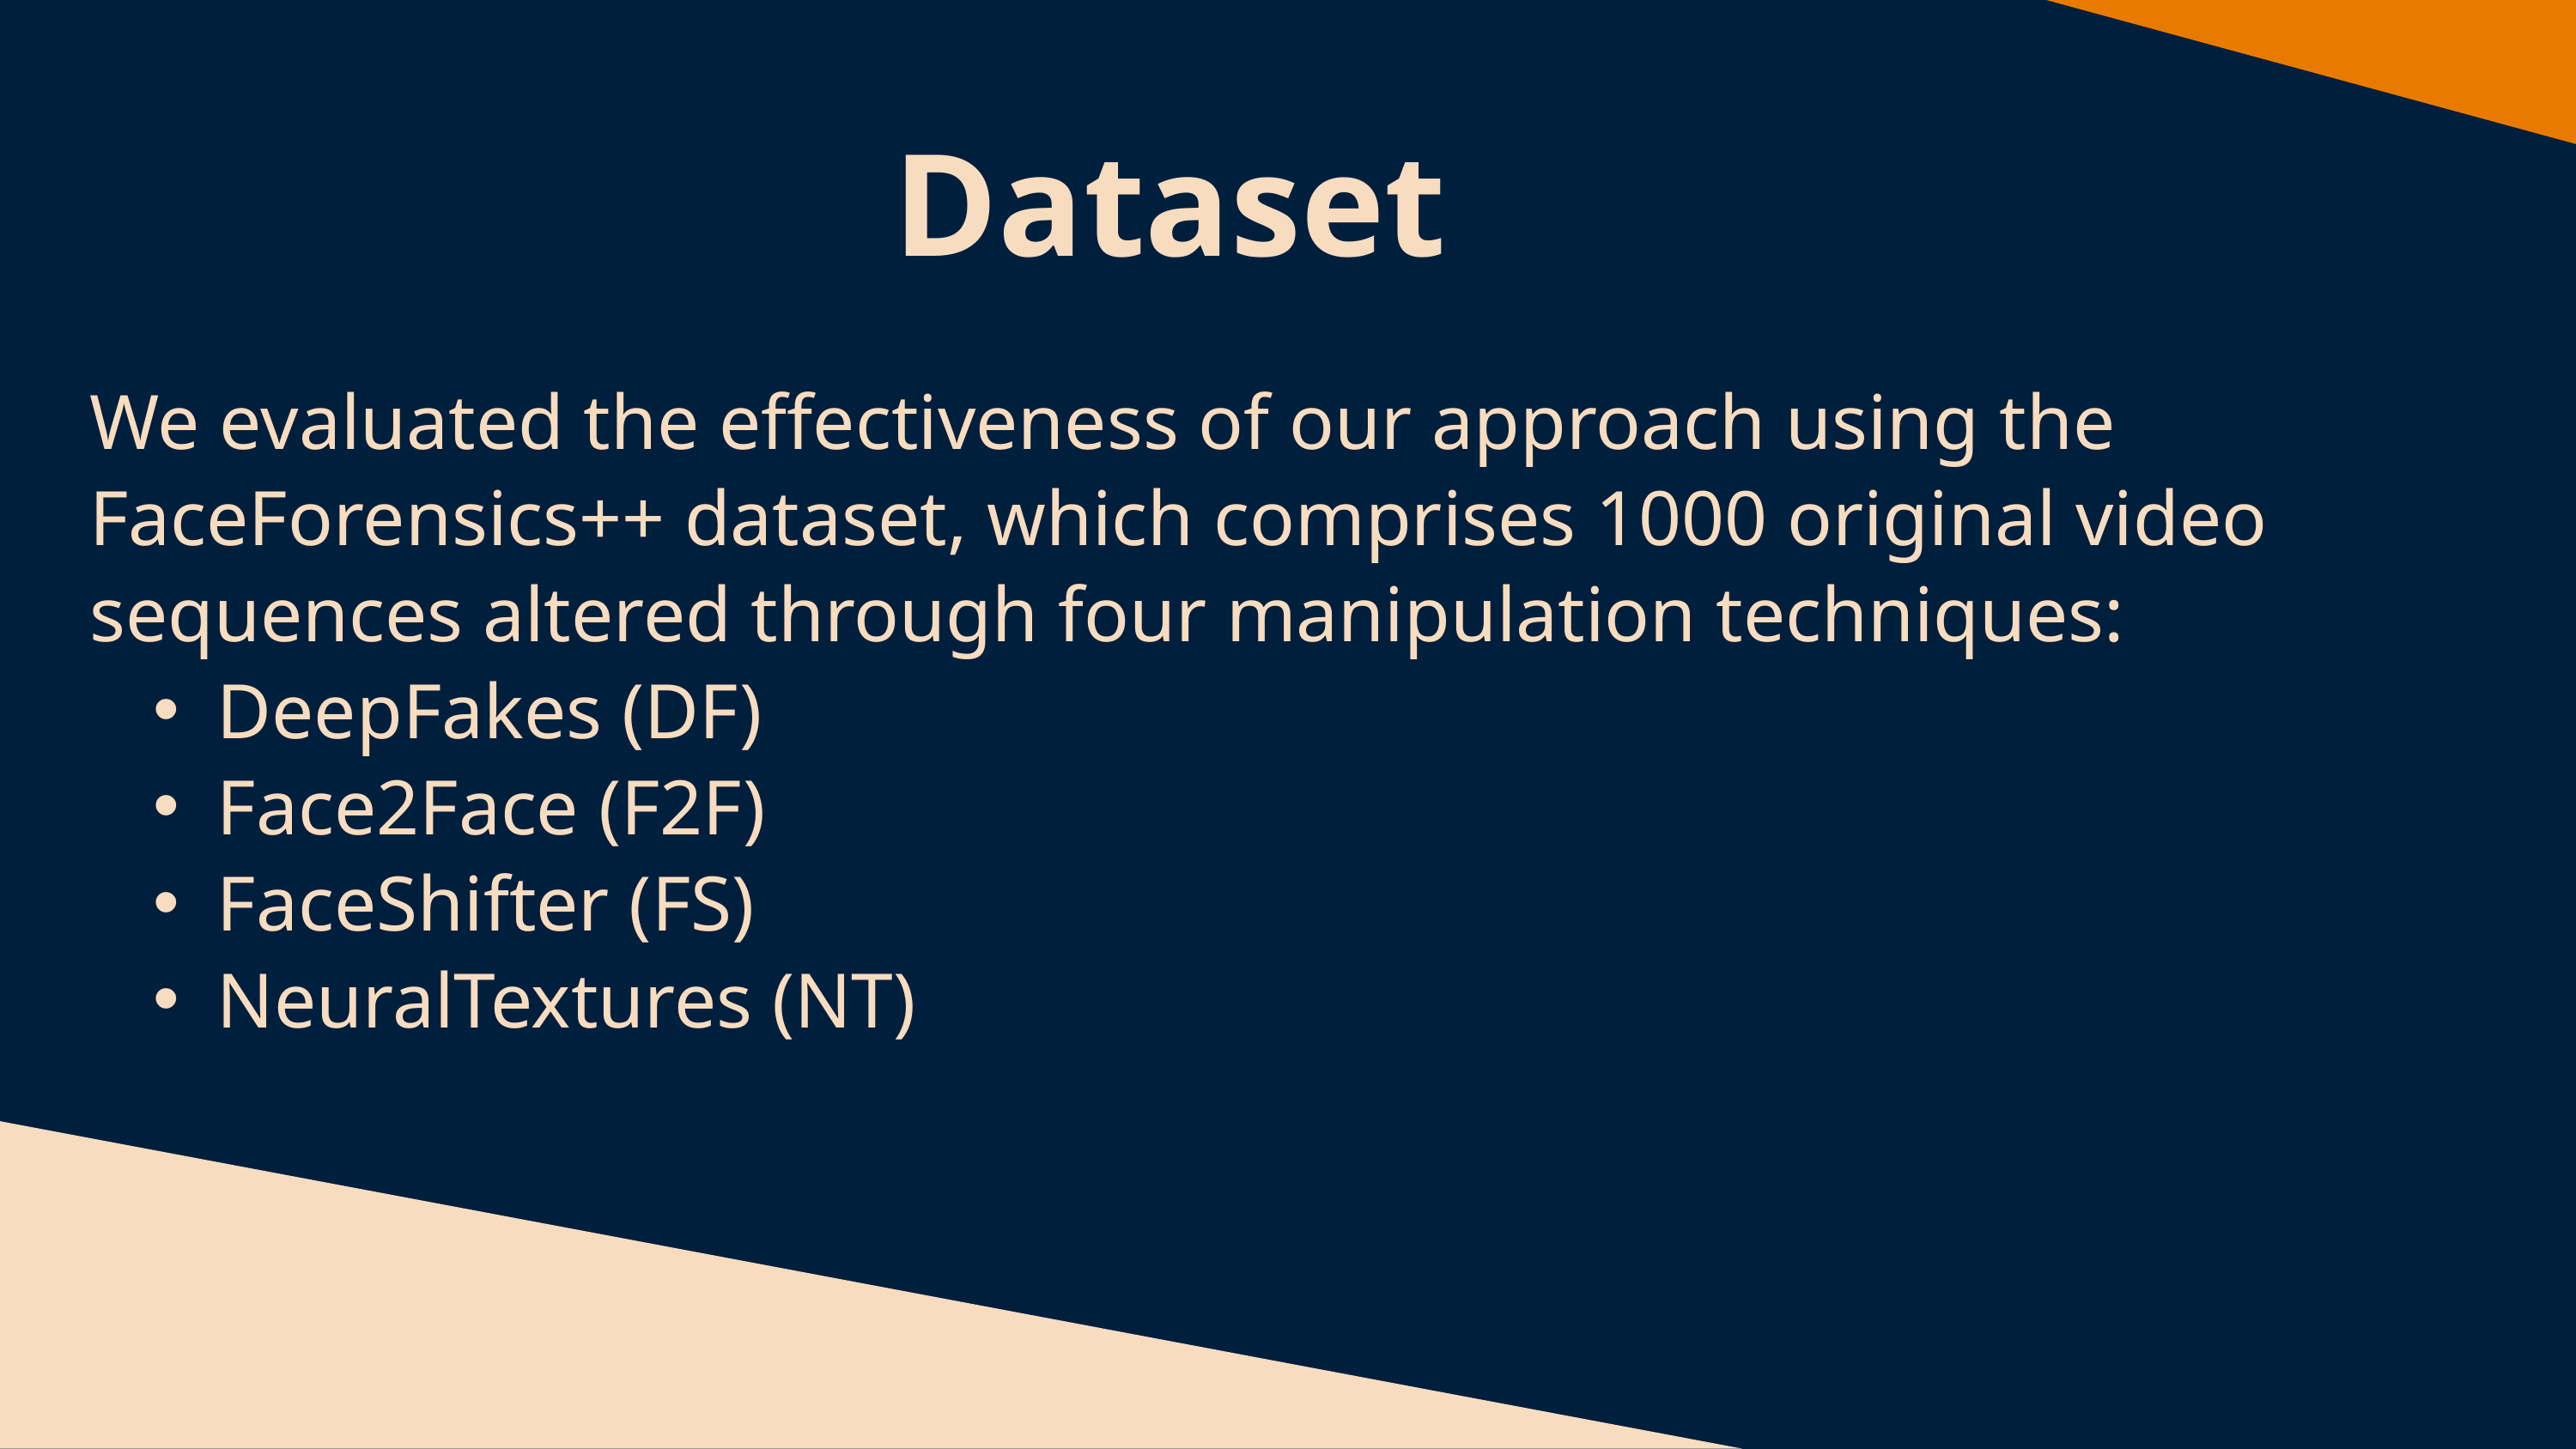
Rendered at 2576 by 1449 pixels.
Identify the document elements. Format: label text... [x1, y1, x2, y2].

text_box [0, 1047, 2576, 1449]
text_box We evaluated the effectiveness of our approach using the FaceForensics++ dataset, which comprises 1000 original video sequences altered through four manipulation techniques: DeepFakes (DF) Face2Face (F2F) FaceShifter (FS) NeuralTextures (NT) [89, 367, 2576, 1044]
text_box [1461, 0, 2576, 373]
text_box Dataset [893, 87, 1449, 285]
